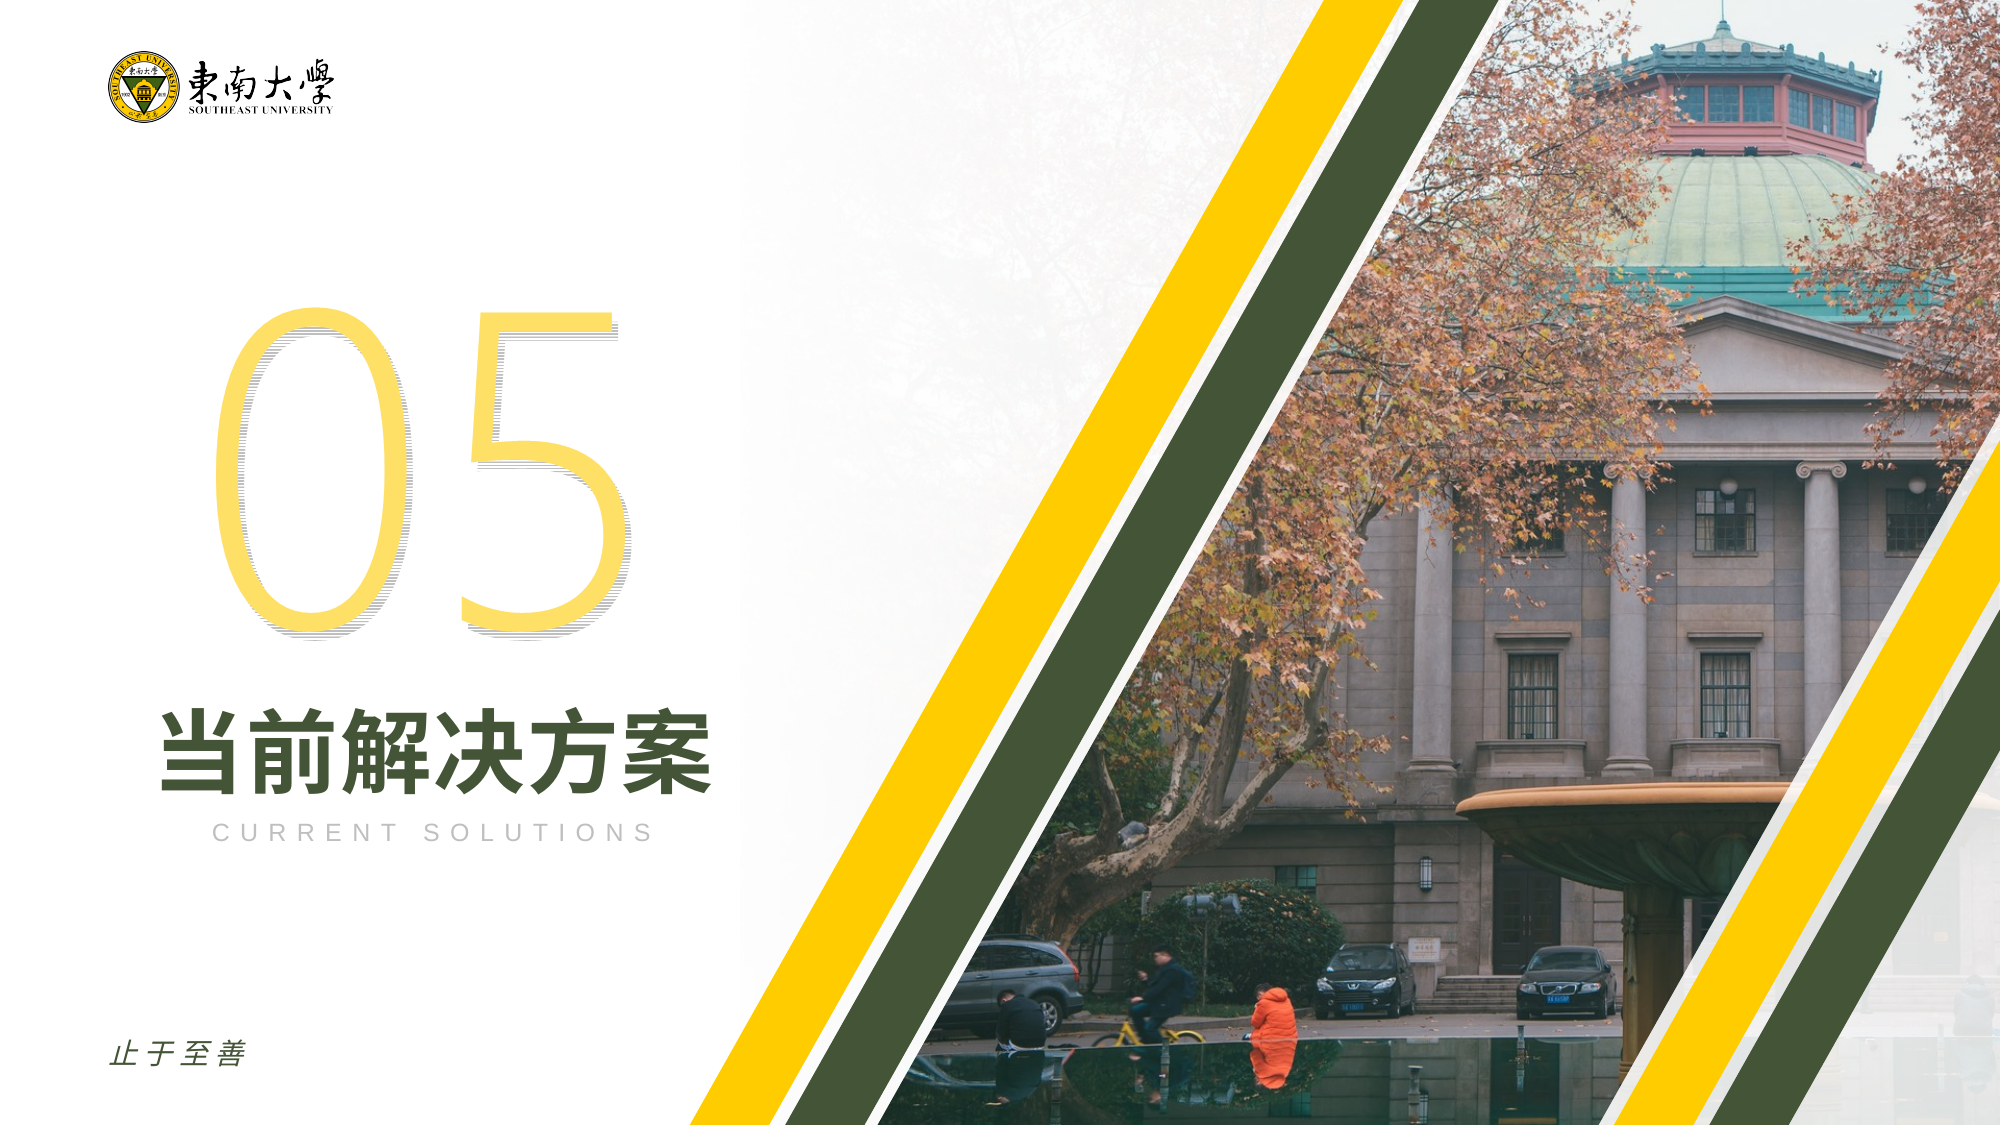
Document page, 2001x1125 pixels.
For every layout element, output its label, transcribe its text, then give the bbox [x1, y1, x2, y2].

list CURRENT SOLUTIONS [0, 796, 881, 867]
list 当前解决方案 [0, 687, 881, 796]
picture [182, 220, 671, 747]
picture [877, 0, 2000, 1125]
slide_number 止于至善 [108, 1022, 657, 1083]
picture [108, 51, 334, 123]
